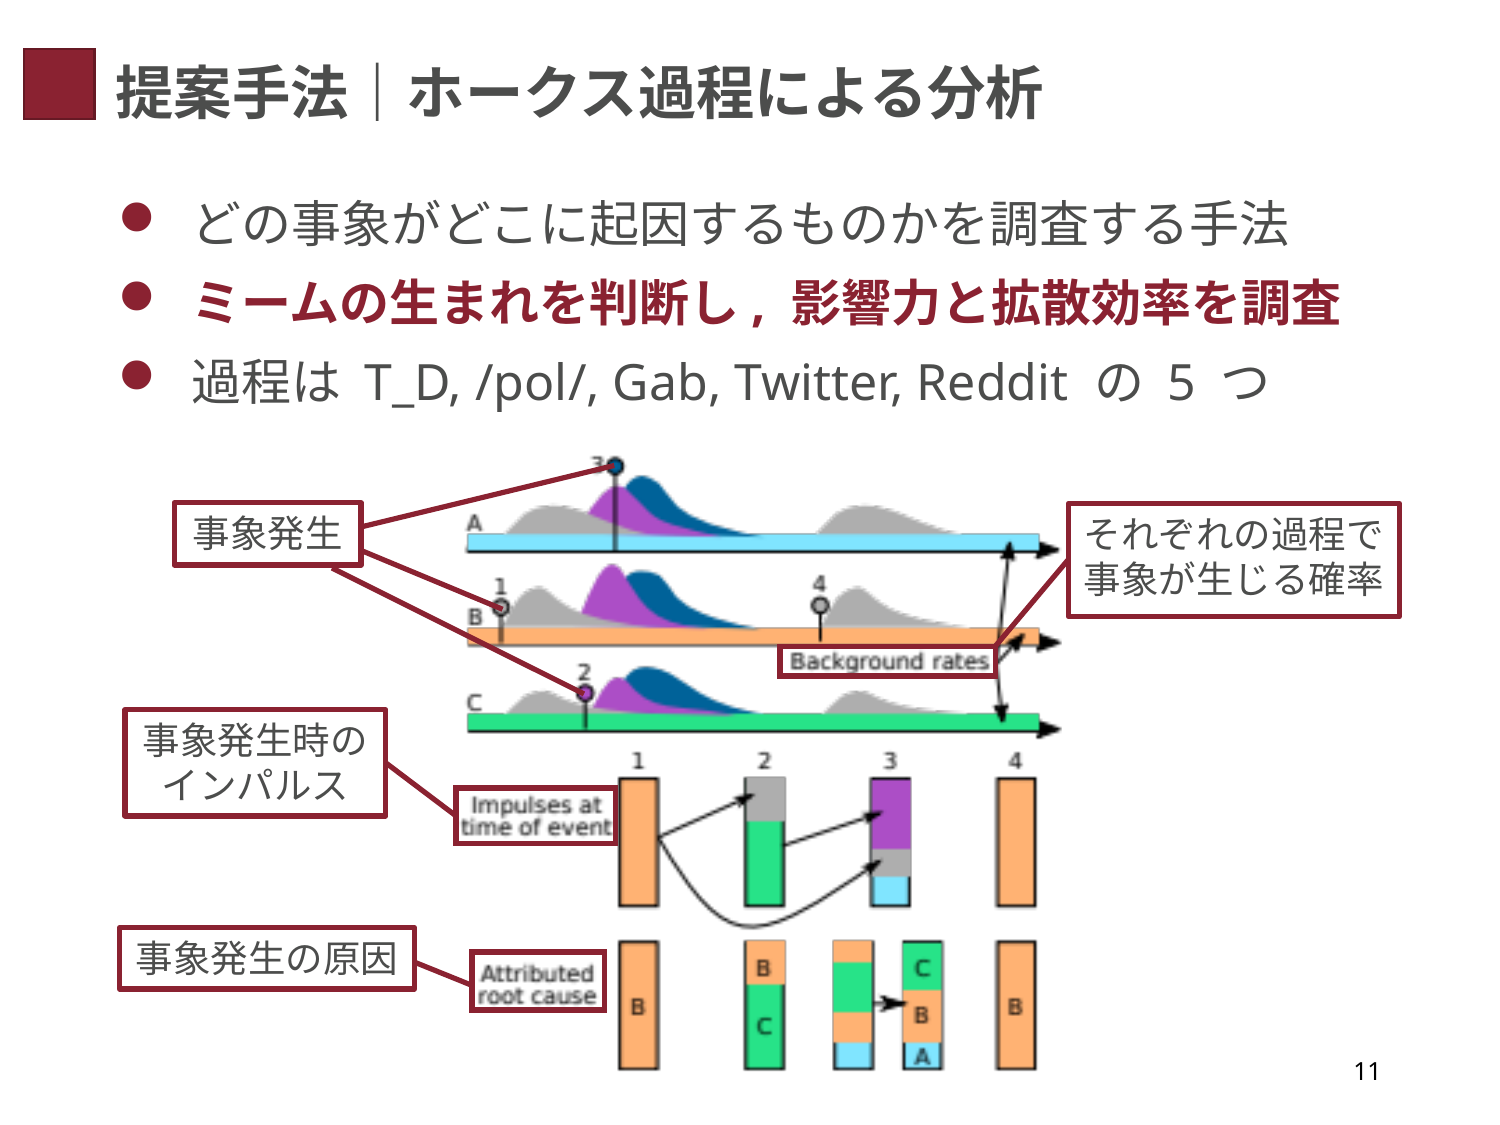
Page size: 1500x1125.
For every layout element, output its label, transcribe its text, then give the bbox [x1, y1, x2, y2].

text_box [359, 549, 503, 567]
text_box 事象発生の原因 [119, 927, 415, 989]
title 提案手法｜ホークス過程による分析 [100, 23, 1400, 169]
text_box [385, 762, 456, 816]
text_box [361, 465, 615, 527]
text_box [413, 961, 472, 986]
slide_number 11 [1059, 1064, 1397, 1103]
picture [449, 449, 1062, 1080]
list どの事象がどこに起因するものかを調査する手法 ミームの生まれを判断し, 影響力と拡散効率を調査 過程は T_D, /pol/, Gab, Twitter, Reddit の 5 つ [103, 192, 1397, 1064]
text_box 事象発生時の インパルス [125, 709, 386, 816]
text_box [994, 559, 1068, 648]
text_box 事象発生 [174, 502, 362, 566]
text_box それぞれの過程で 事象が生じる確率 [1068, 503, 1400, 617]
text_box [331, 567, 584, 694]
